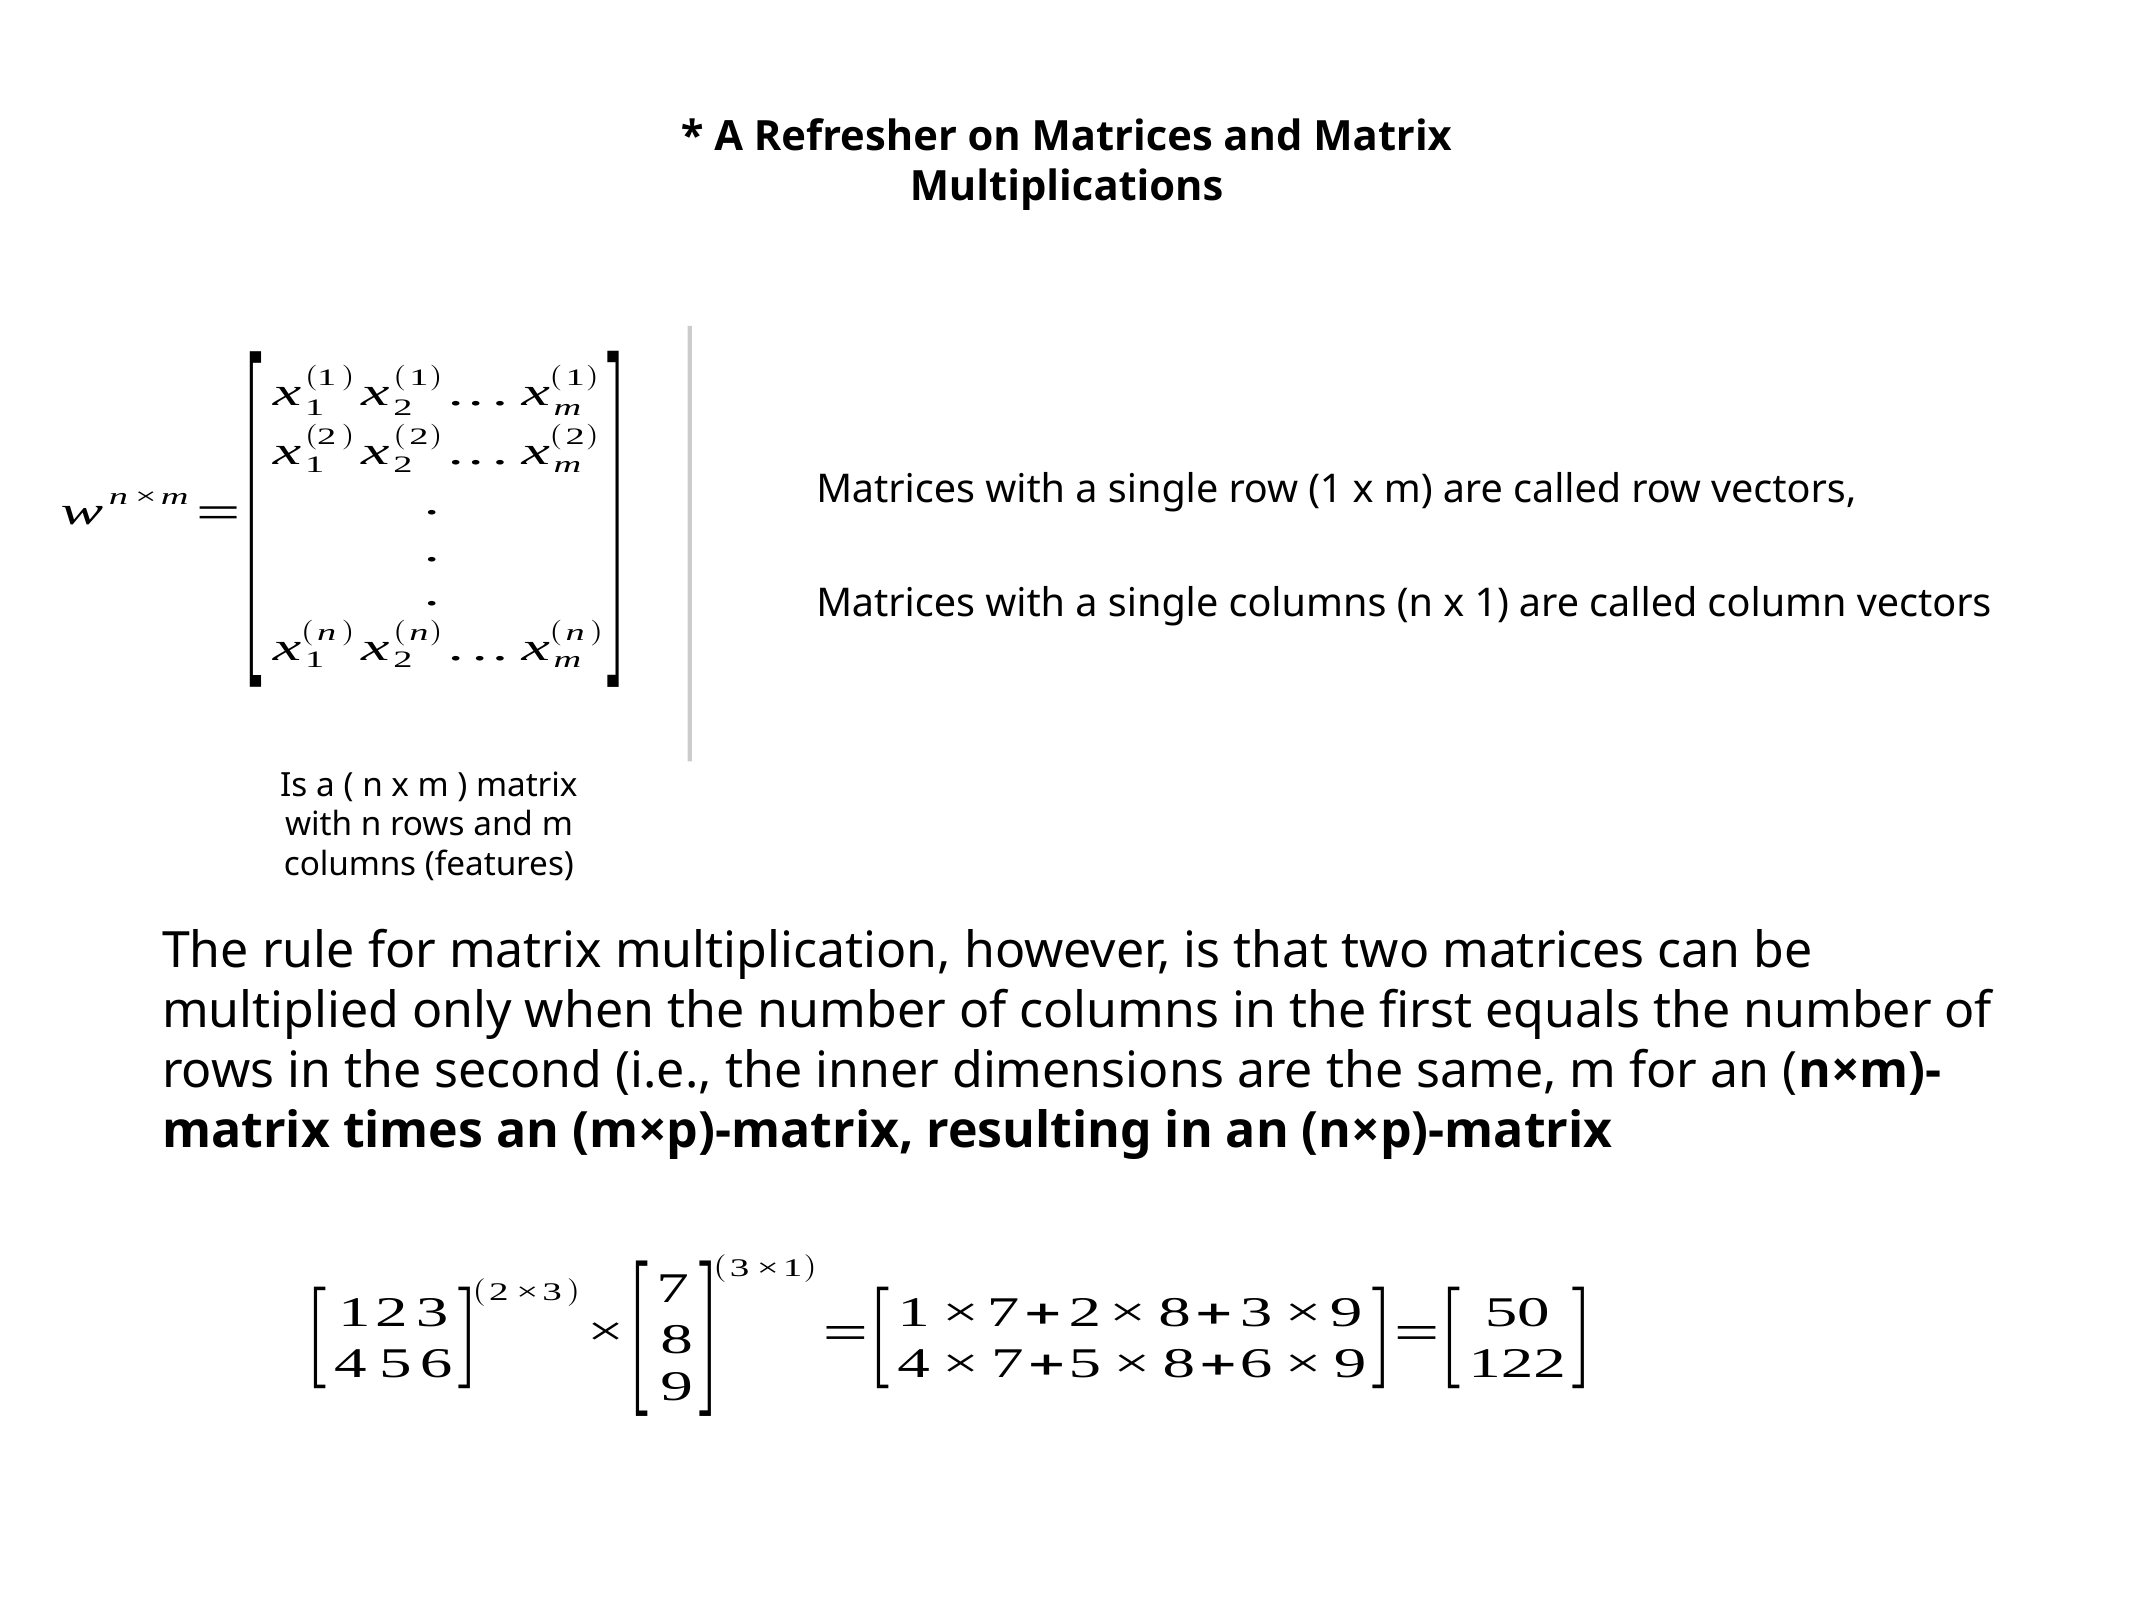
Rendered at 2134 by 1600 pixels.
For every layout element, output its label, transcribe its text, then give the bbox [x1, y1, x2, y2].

text_box * A Refresher on Matrices and Matrix Multiplications [628, 100, 1505, 217]
text_box Is a ( n x m ) matrix with n rows and m columns (features) [242, 754, 616, 891]
text_box [309, 1252, 1589, 1418]
text_box Matrices with a single row (1 x m) are called row vectors, Matrices with a single columns (n x 1) are called column vectors [807, 454, 2012, 633]
text_box [60, 348, 625, 689]
text_box The rule for matrix multiplication, however, is that two matrices can be multiplied only when the number of columns in the first equals the number of rows in the second (i.e., the inner dimensions are the same, m for an (n×m)-matrix times an (m×p)-matrix, resulting in an (n×p)-matrix [153, 909, 2044, 1166]
